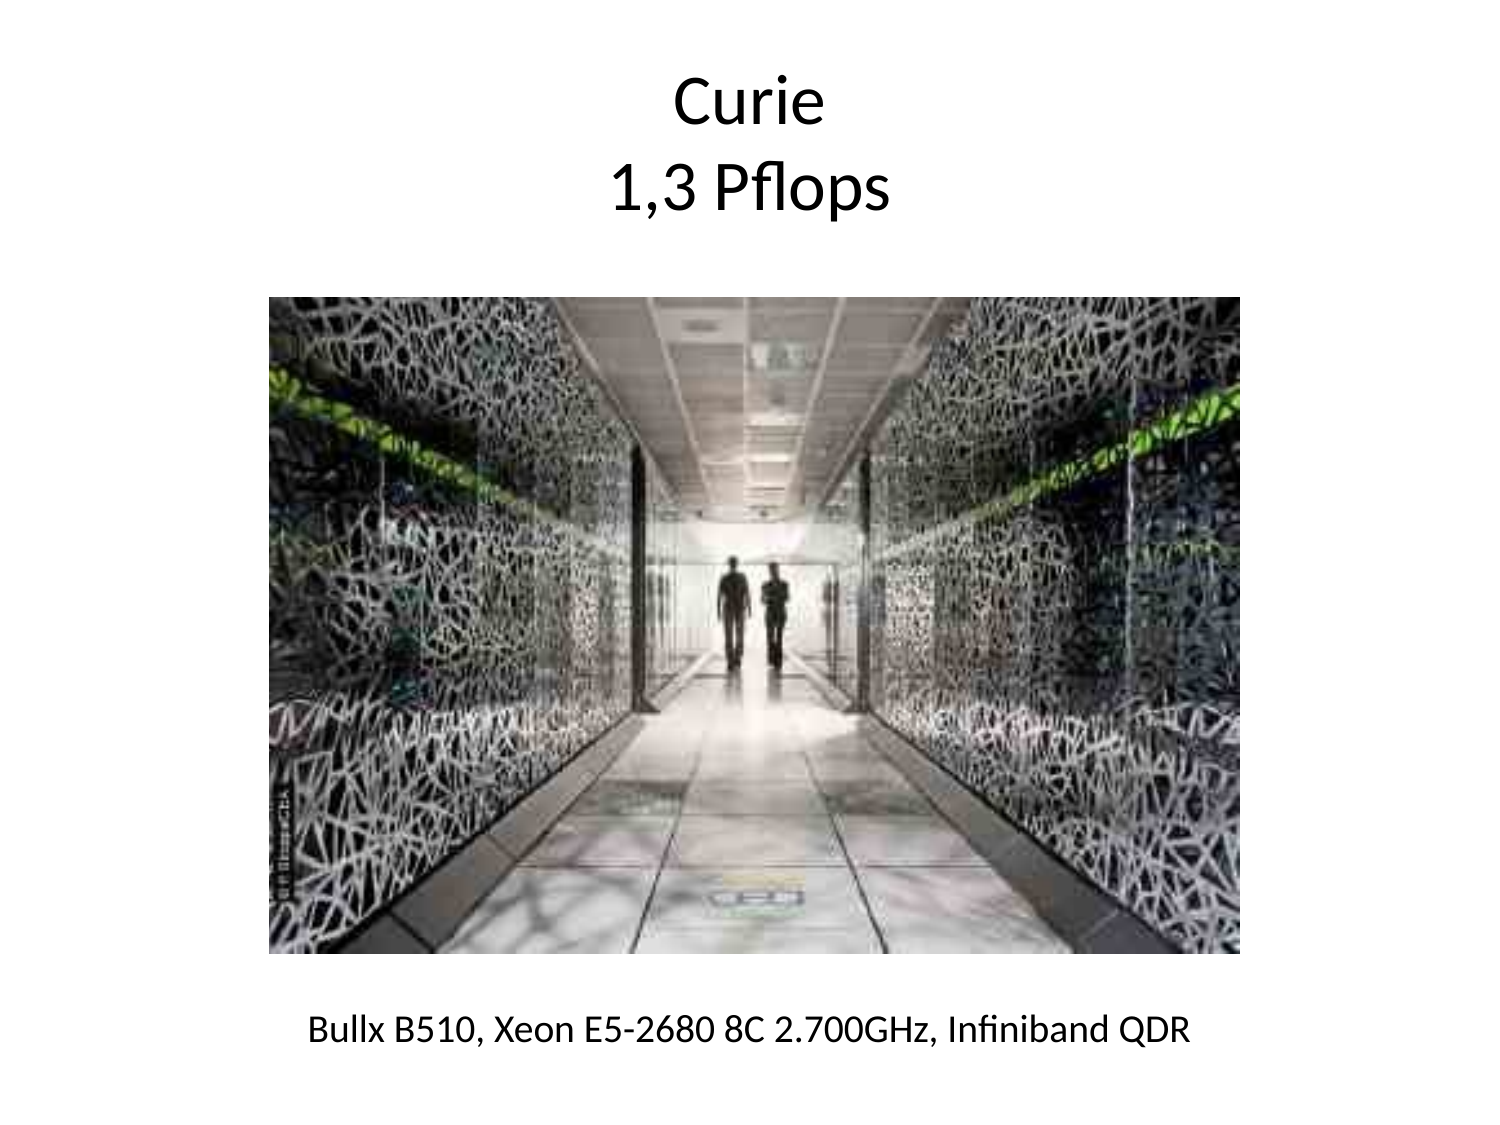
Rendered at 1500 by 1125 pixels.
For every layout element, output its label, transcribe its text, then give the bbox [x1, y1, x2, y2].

title Curie 1,3 Pflops [75, 45, 1425, 233]
table_header Bullx B510, Xeon E5-2680 8C 2.700GHz, Infiniband QDR [306, 965, 1326, 1052]
picture [268, 297, 1240, 954]
